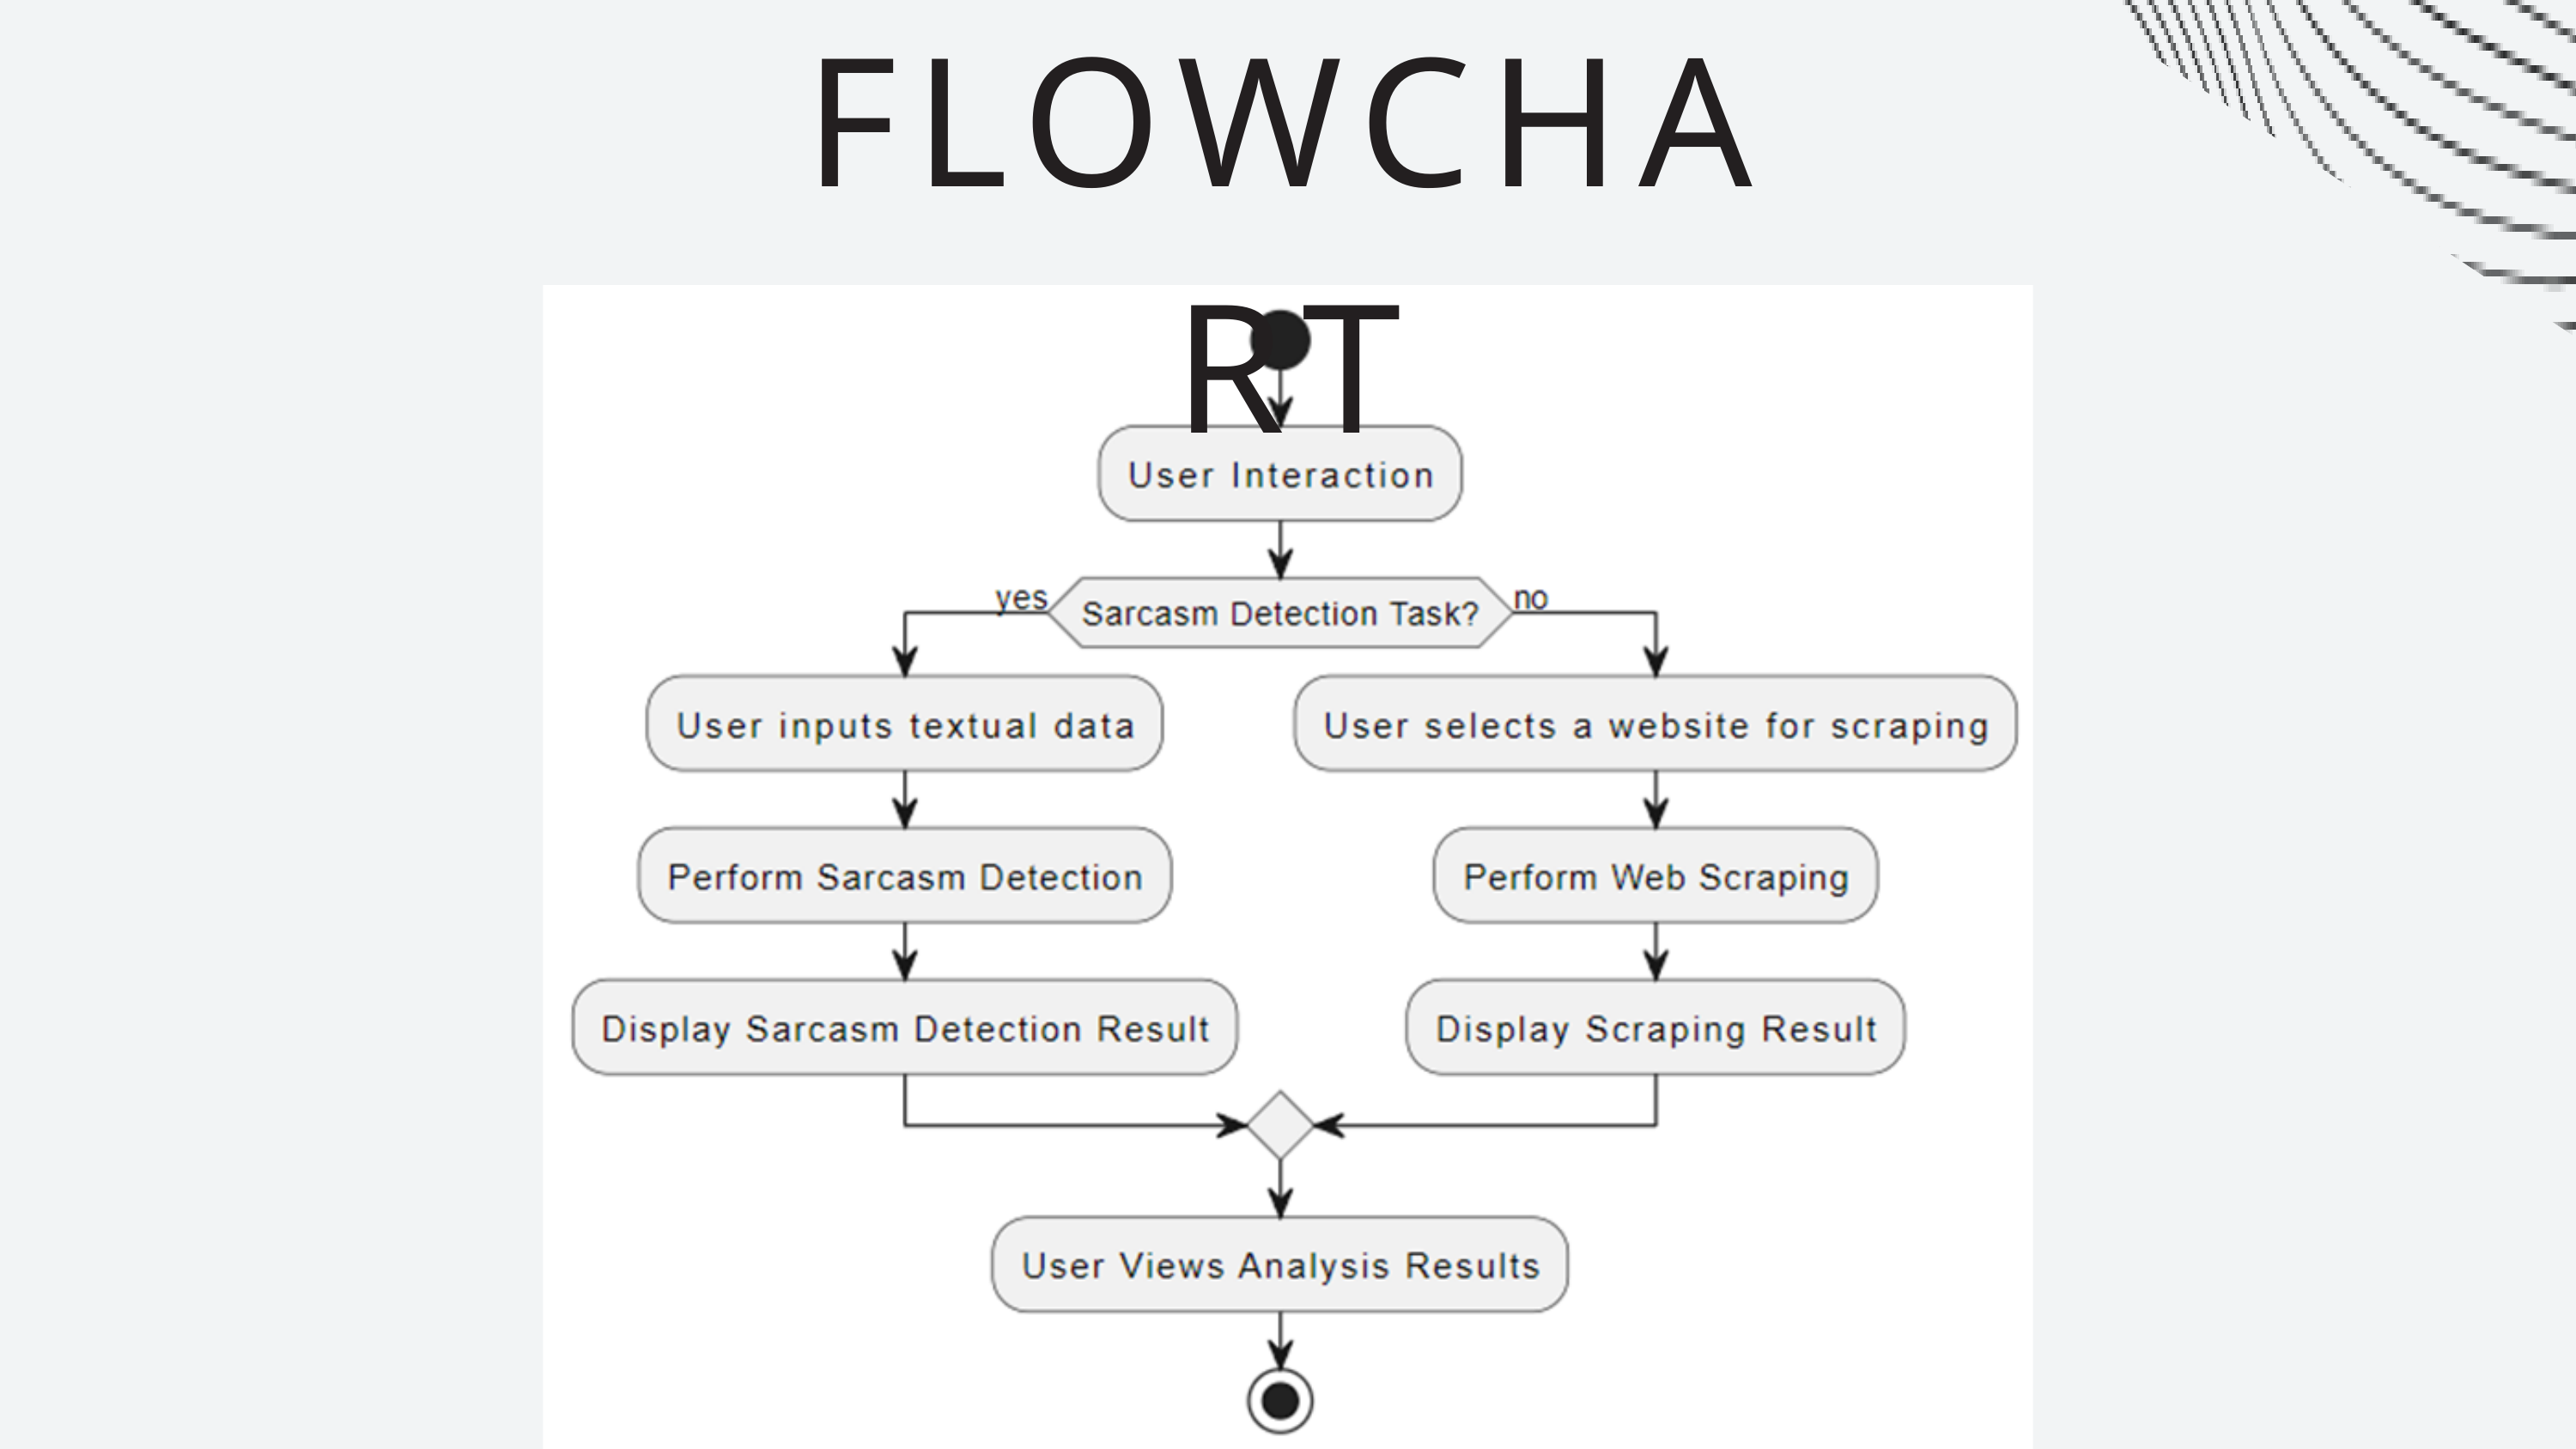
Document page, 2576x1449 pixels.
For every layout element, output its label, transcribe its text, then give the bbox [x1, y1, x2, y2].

text_box [2068, 0, 2576, 338]
text_box FLOWCHART [765, 0, 1811, 469]
text_box [543, 285, 2033, 1449]
